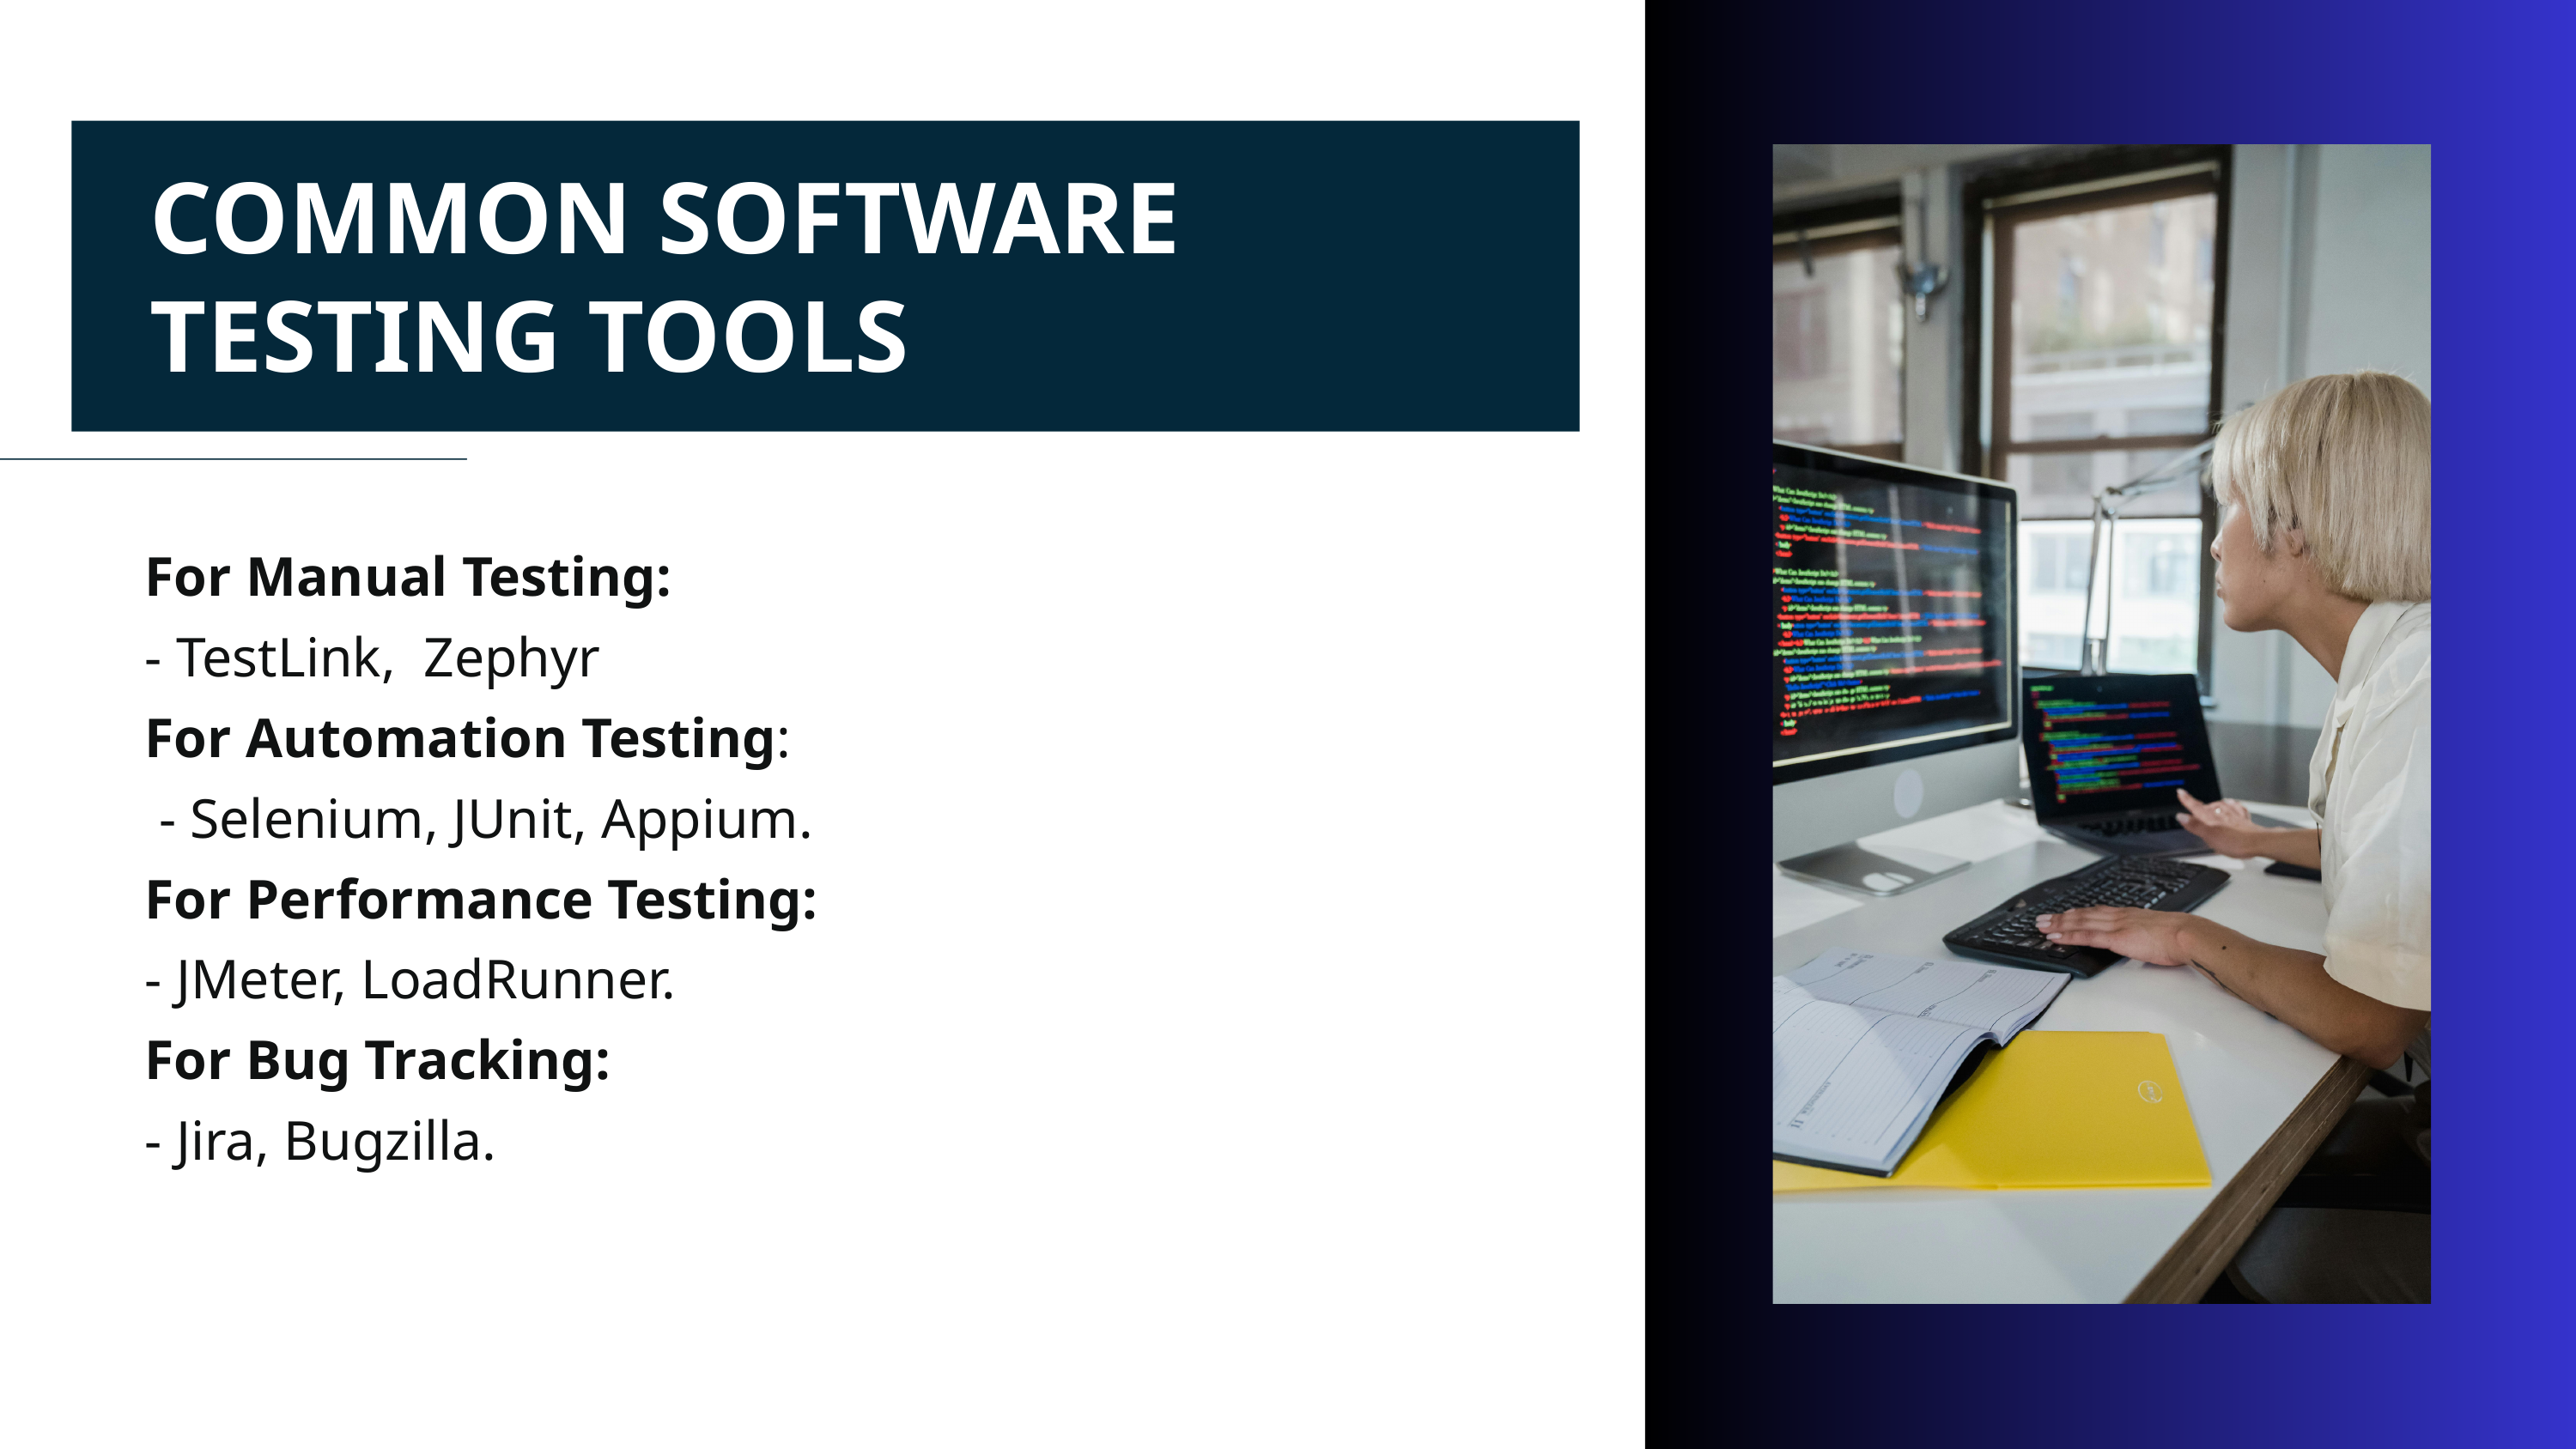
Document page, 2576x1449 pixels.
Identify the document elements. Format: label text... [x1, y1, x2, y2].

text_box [1772, 144, 2432, 1304]
text_box COMMON SOFTWARE TESTING TOOLS [149, 155, 1512, 392]
text_box For Manual Testing: - TestLink, Zephyr For Automation Testing: - Selenium, JUnit, Appium. For Performance Testing: - JMeter, LoadRunner. For Bug Tracking: - Jira, Bugzilla. [144, 526, 1558, 1171]
text_box [1644, 0, 2576, 1449]
text_box [71, 120, 1580, 432]
